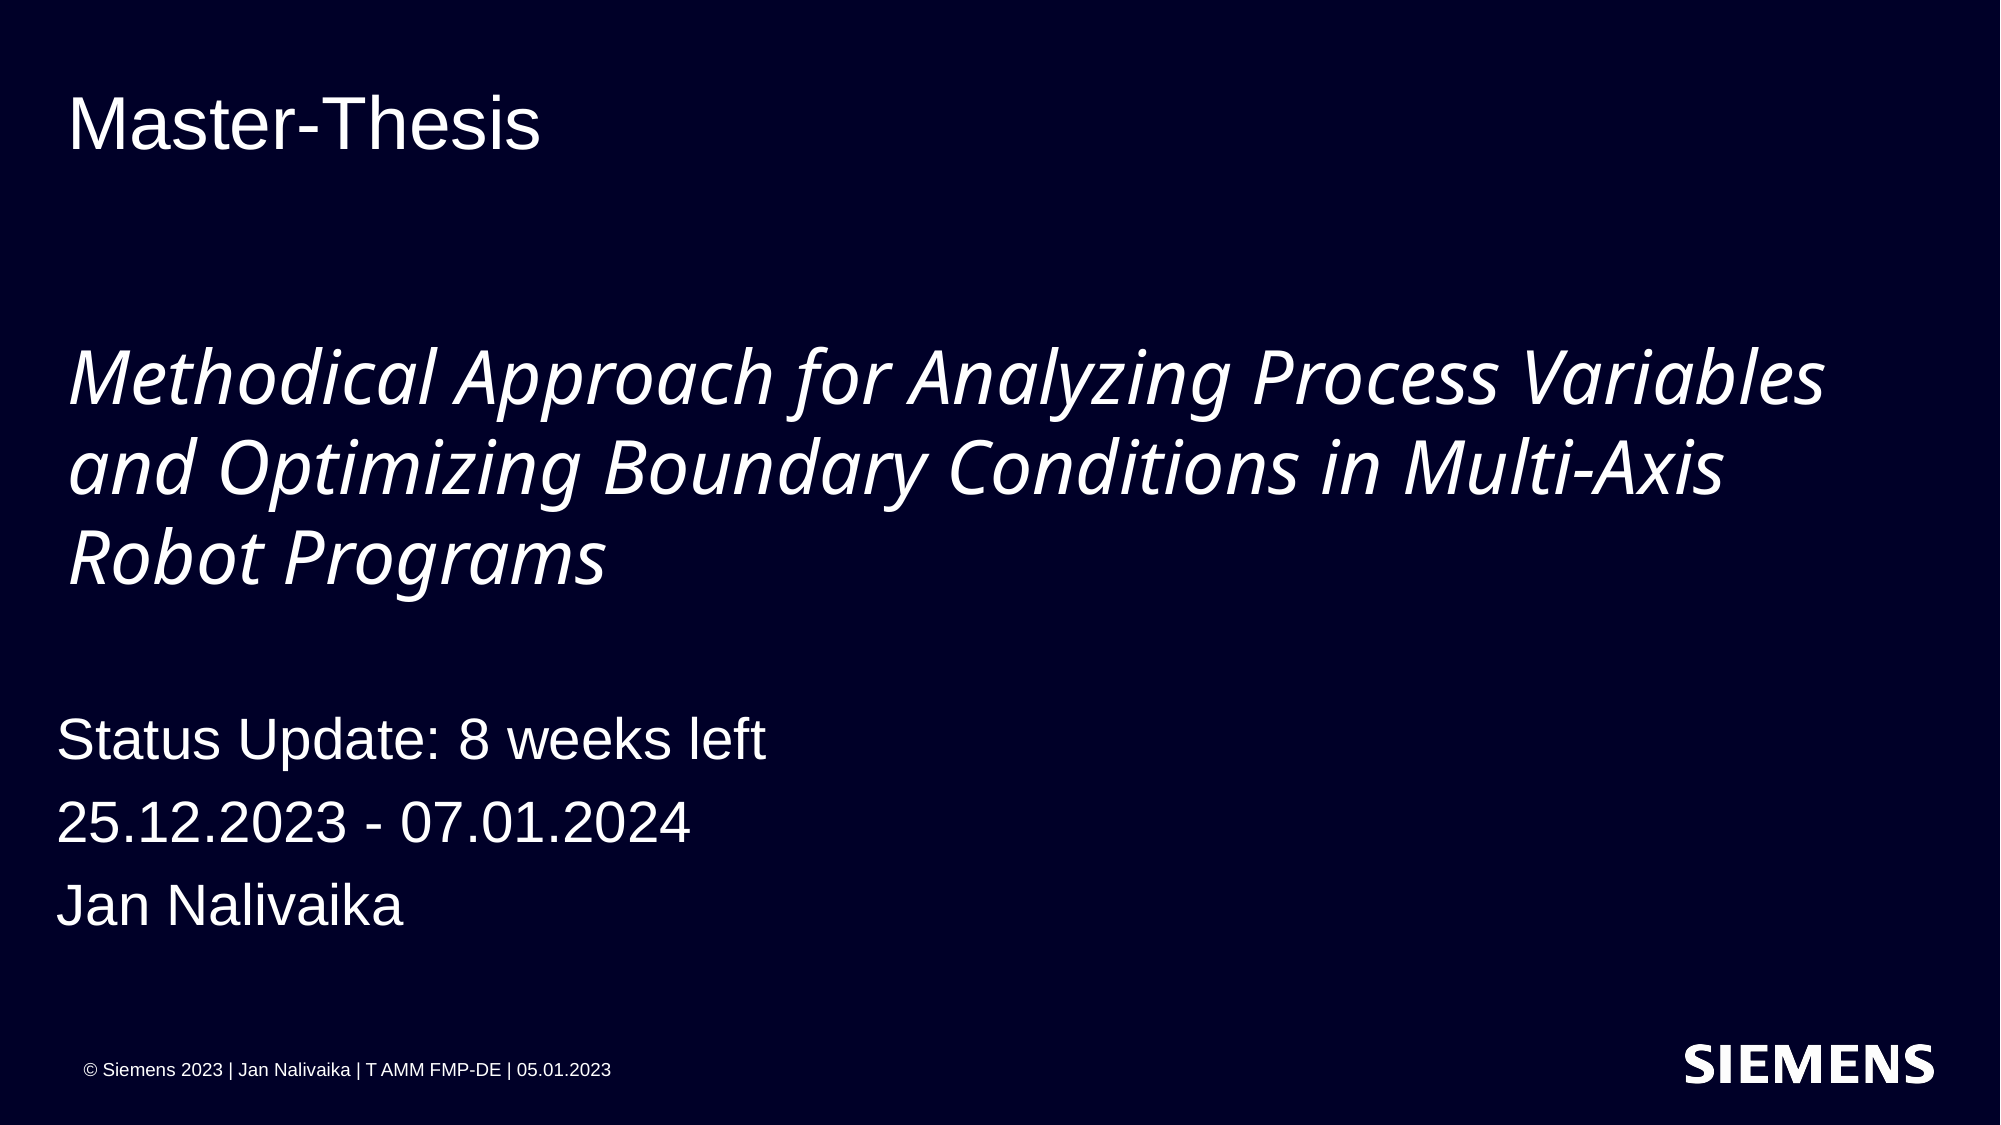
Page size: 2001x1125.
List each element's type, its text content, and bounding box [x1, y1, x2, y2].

picture [1685, 1044, 1934, 1059]
subtitle Status Update: 8 weeks left 25.12.2023 - 07.01.2024 Jan Nalivaika [56, 633, 1580, 950]
title Master-Thesis Methodical Approach for Analyzing Process Variables and Optimizing Boundary Conditions in Multi-Axis Robot Programs [67, 69, 1934, 600]
footer © Siemens 2023 | Jan Nalivaika | T AMM FMP-DE | 05.01.2023 [78, 1059, 2000, 1090]
